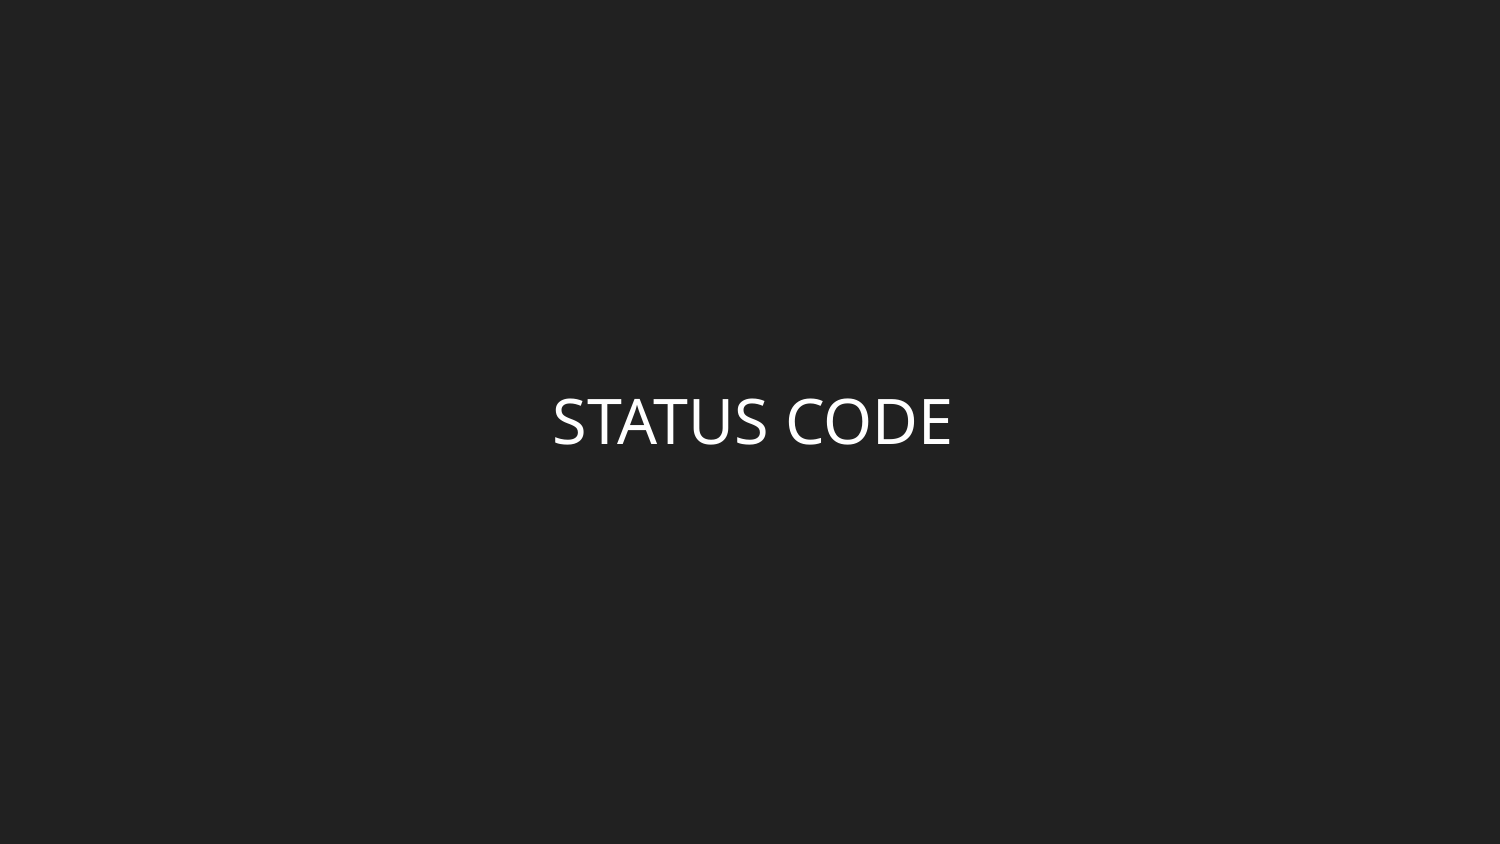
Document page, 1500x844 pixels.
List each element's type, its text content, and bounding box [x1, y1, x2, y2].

text_box STATUS CODE [0, 0, 1500, 842]
